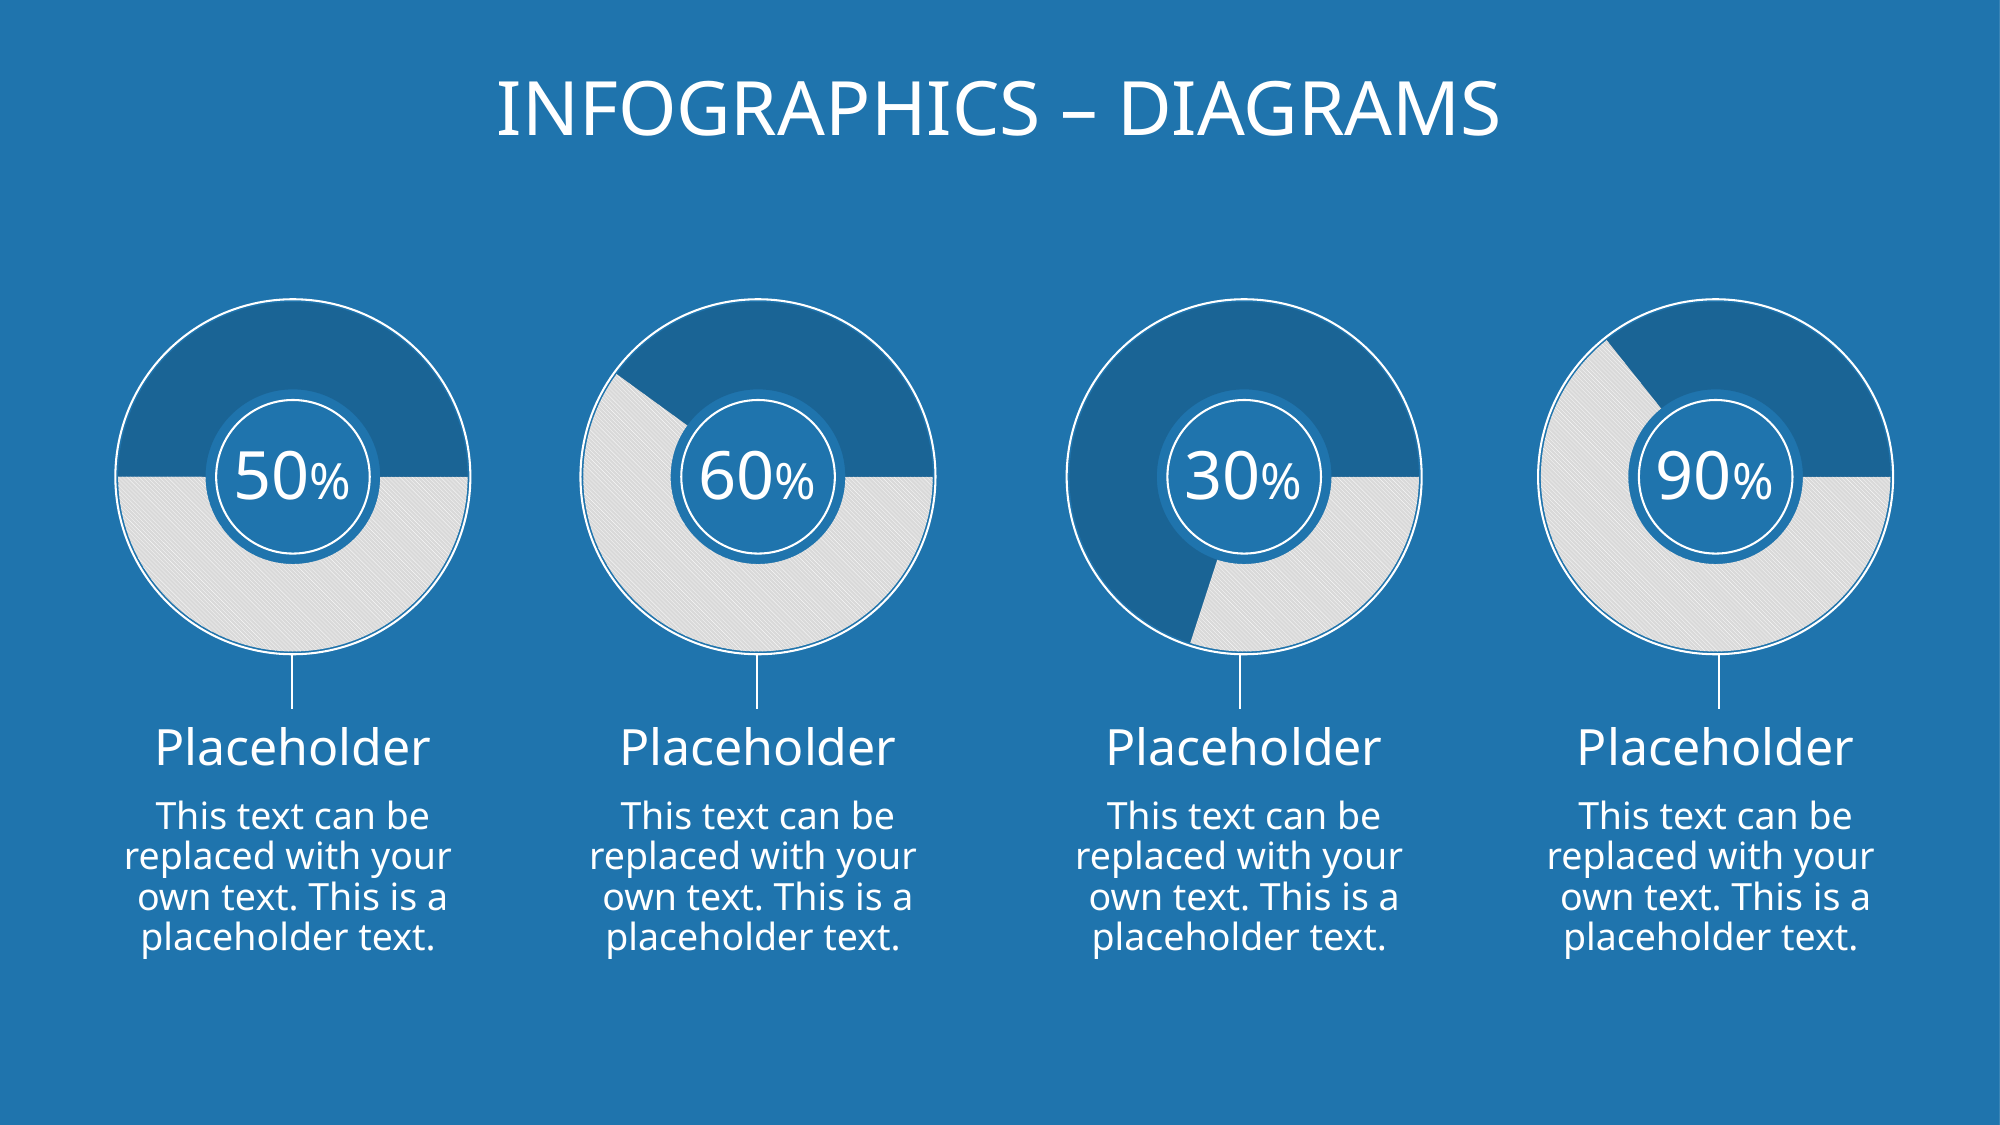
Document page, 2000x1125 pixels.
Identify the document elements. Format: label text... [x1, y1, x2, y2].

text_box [1492, 294, 1939, 710]
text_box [535, 294, 981, 710]
title Infographics – Diagrams [88, 70, 1911, 248]
text_box Placeholder This text can be replaced with your own text. This is a placeholder text. [1062, 722, 1426, 955]
text_box Placeholder This text can be replaced with your own text. This is a placeholder text. [576, 722, 940, 955]
text_box Placeholder This text can be replaced with your own text. This is a placeholder text. [111, 722, 475, 955]
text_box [69, 294, 516, 710]
text_box Placeholder This text can be replaced with your own text. This is a placeholder text. [1534, 722, 1898, 955]
text_box [0, 0, 2000, 1125]
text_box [1021, 294, 1468, 710]
